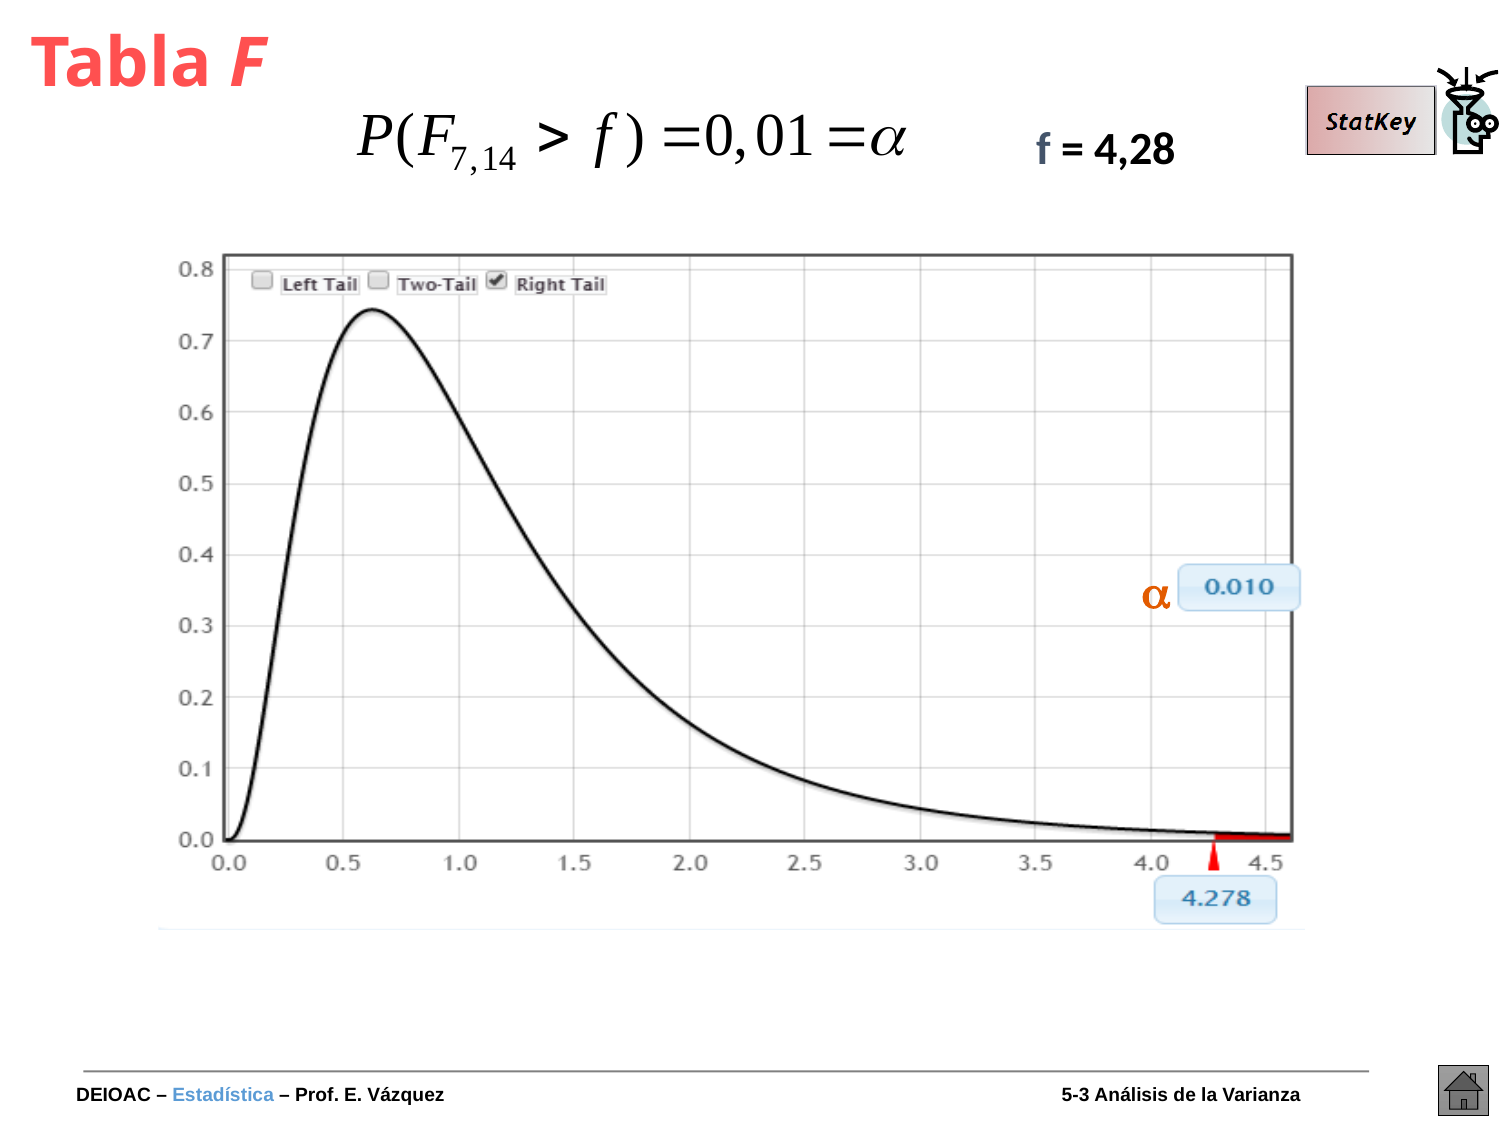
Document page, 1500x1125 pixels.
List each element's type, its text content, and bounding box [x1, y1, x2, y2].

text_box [346, 89, 921, 191]
title Tabla F [15, 11, 1485, 117]
text_box f = 4,28 [1021, 110, 1306, 181]
picture [1305, 66, 1499, 155]
picture [158, 247, 1306, 930]
